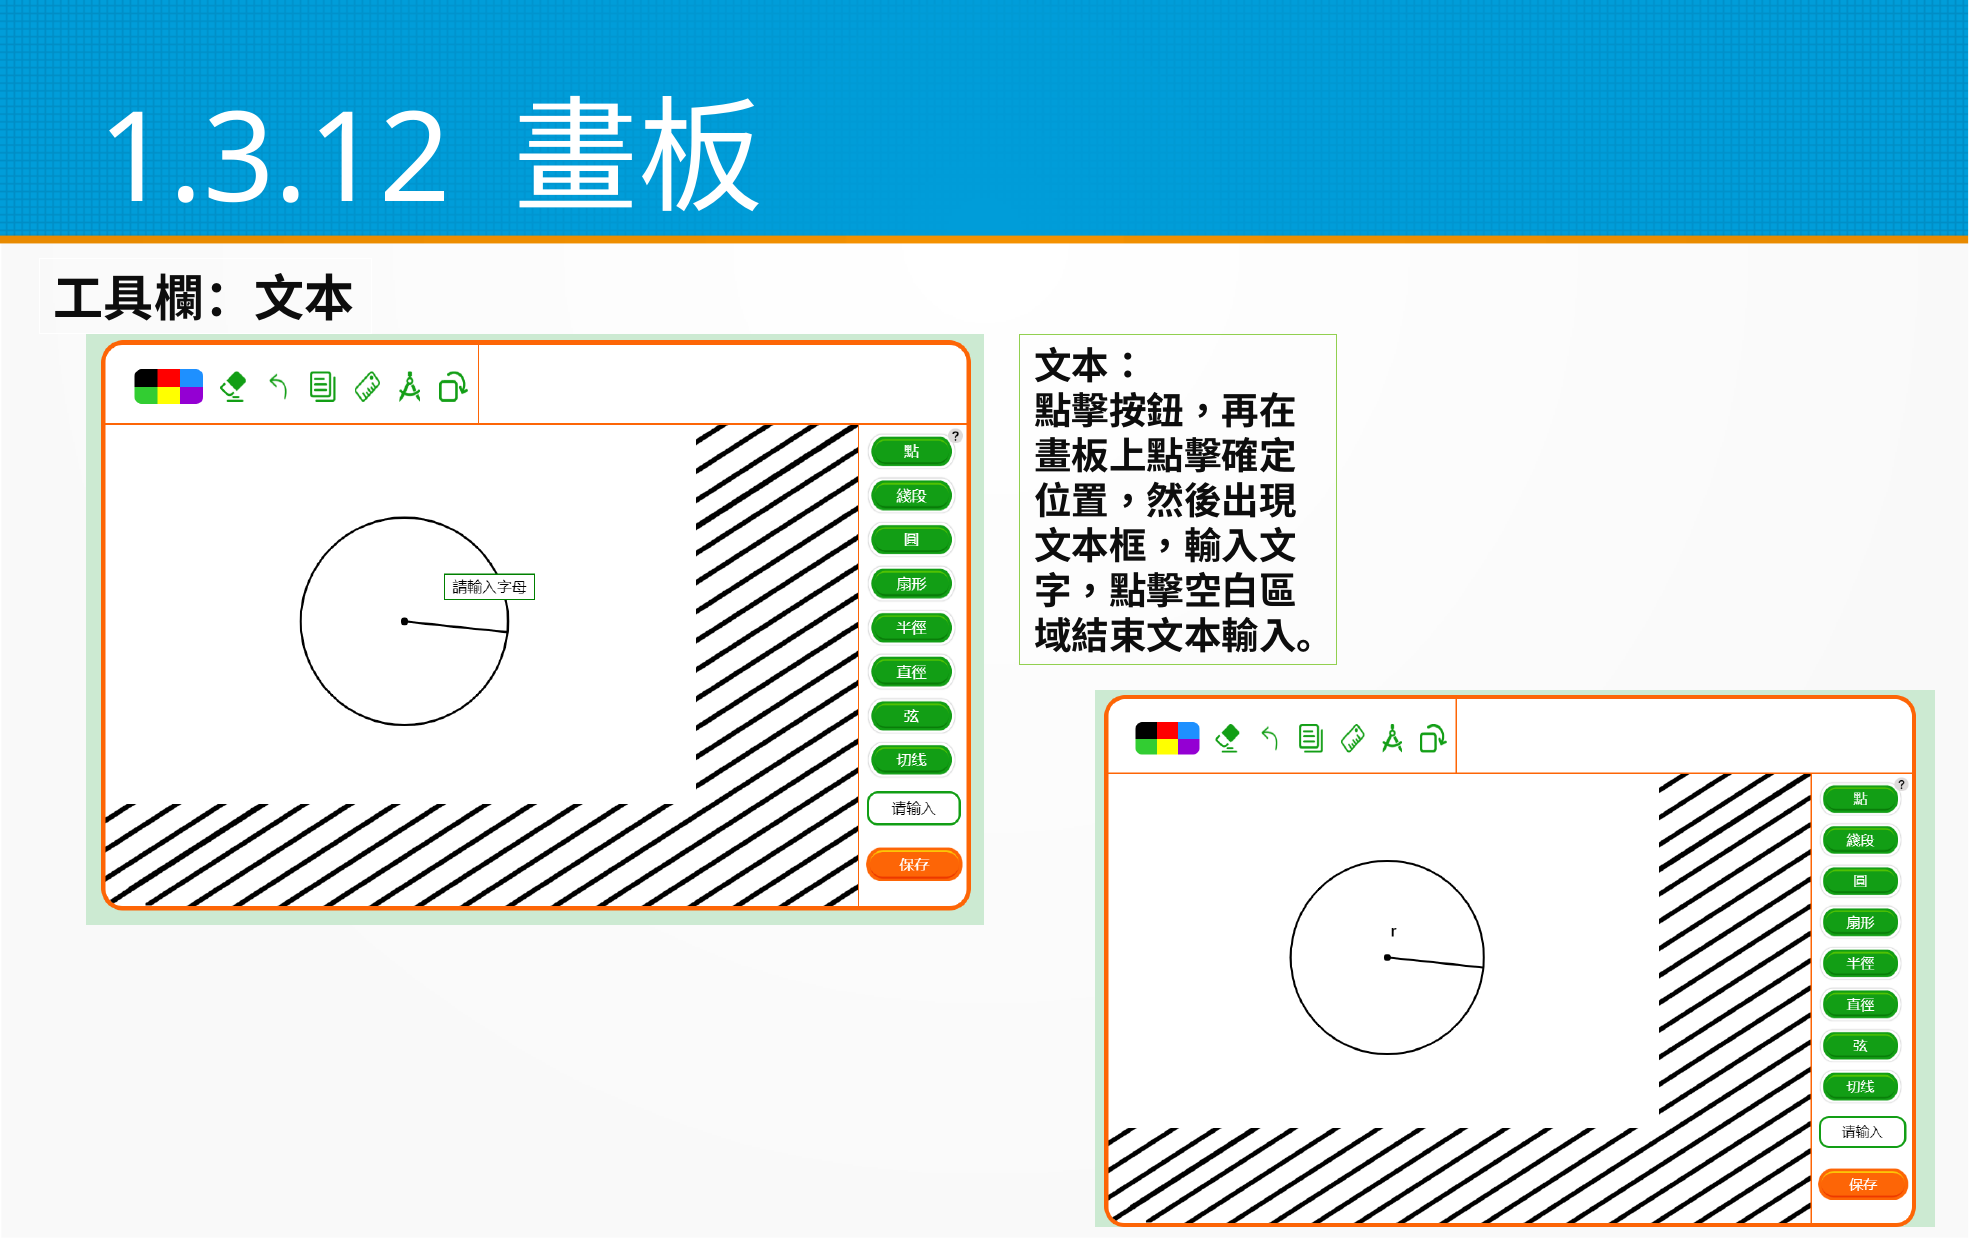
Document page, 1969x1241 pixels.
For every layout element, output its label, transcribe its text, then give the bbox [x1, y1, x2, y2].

picture [0, 236, 1969, 1241]
title 1.3.12 畫板 [98, 19, 1870, 227]
text_box 工具欄：文本 [39, 258, 372, 334]
text_box 文本： 點擊按鈕，再在畫板上點擊確定位置，然後出現文本框，輸入文字，點擊空白區域結束文本輸入。 [1019, 334, 1337, 665]
